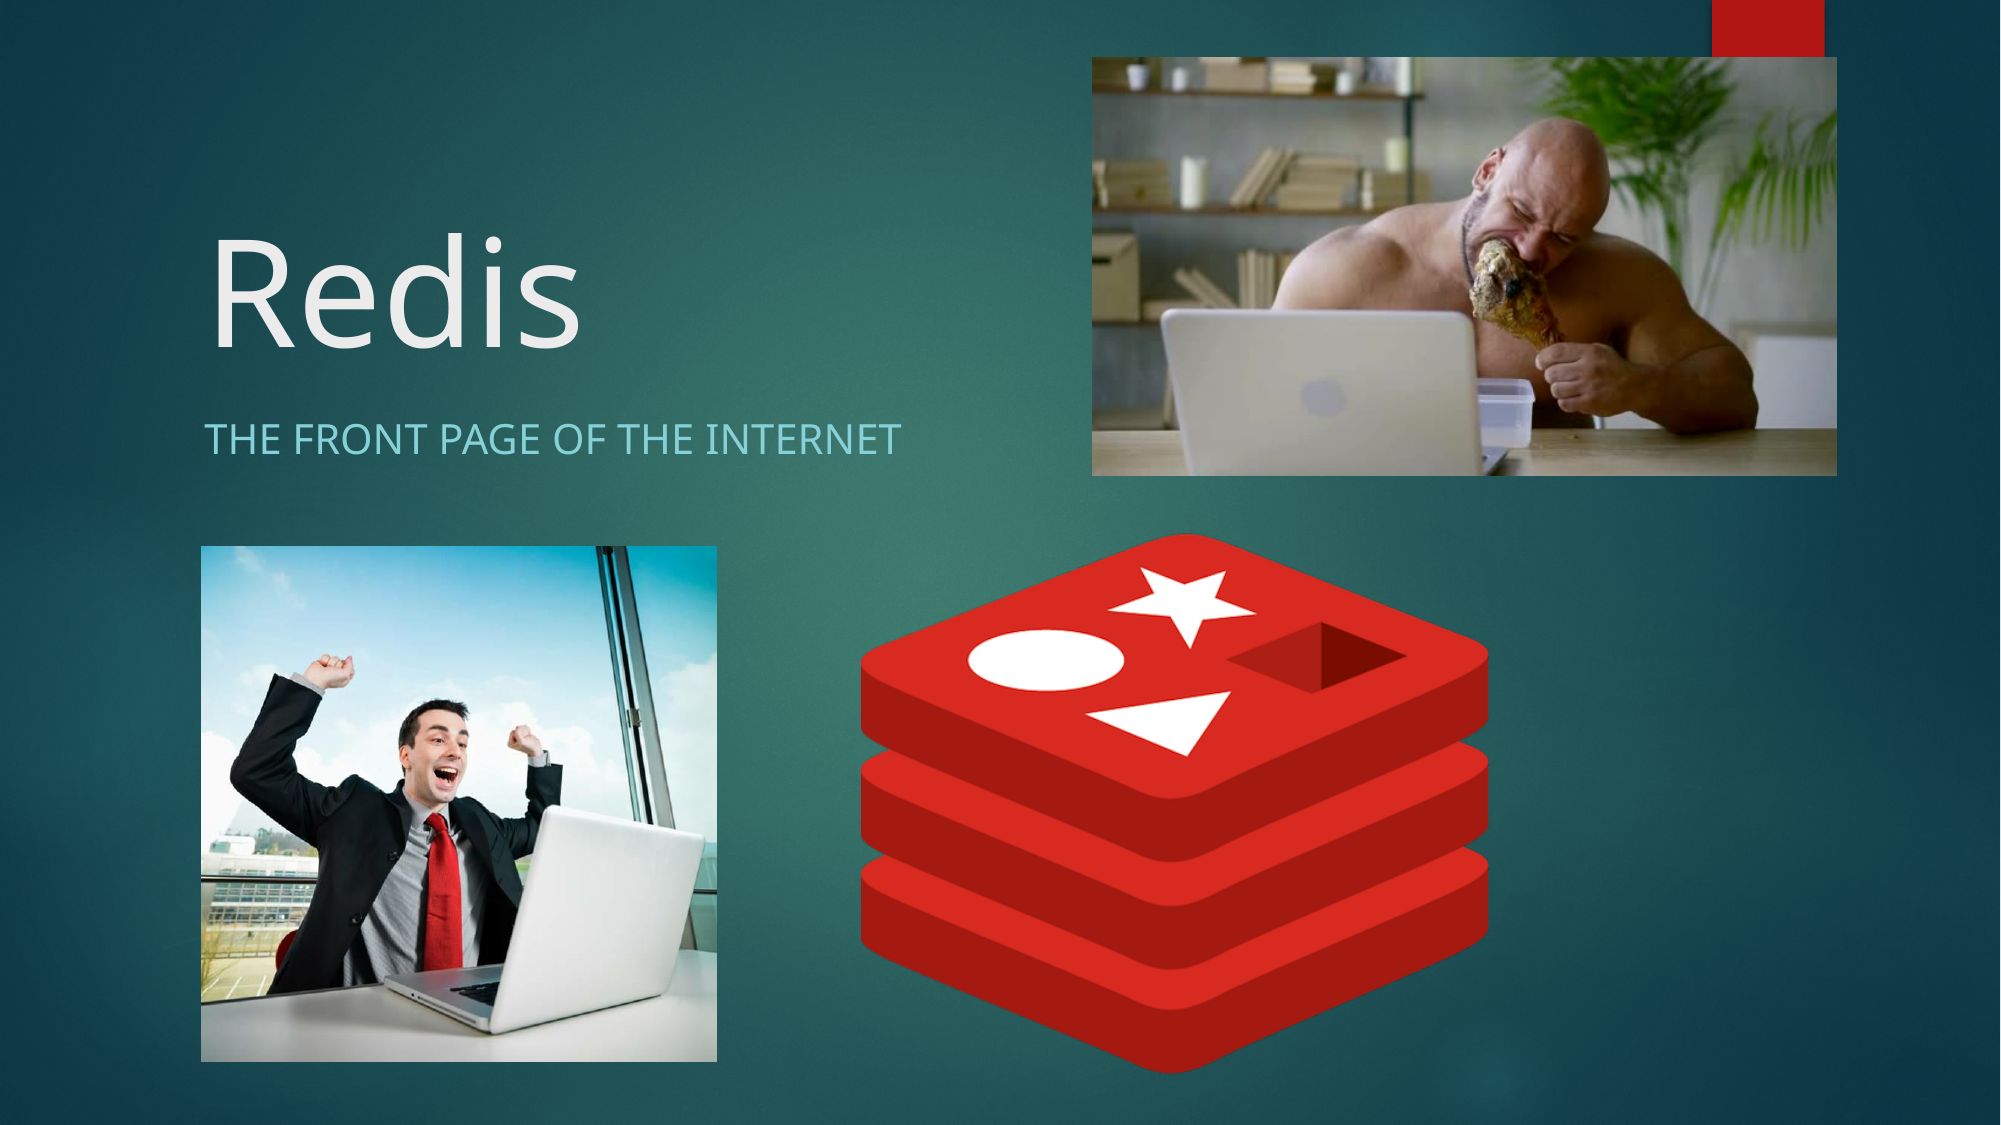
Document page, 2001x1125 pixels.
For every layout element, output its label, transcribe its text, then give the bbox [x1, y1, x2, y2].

title Redis [189, 178, 1087, 386]
picture [0, 0, 2001, 1125]
subtitle THE FRONT PAGE OF THE INTERNET [189, 405, 1638, 547]
